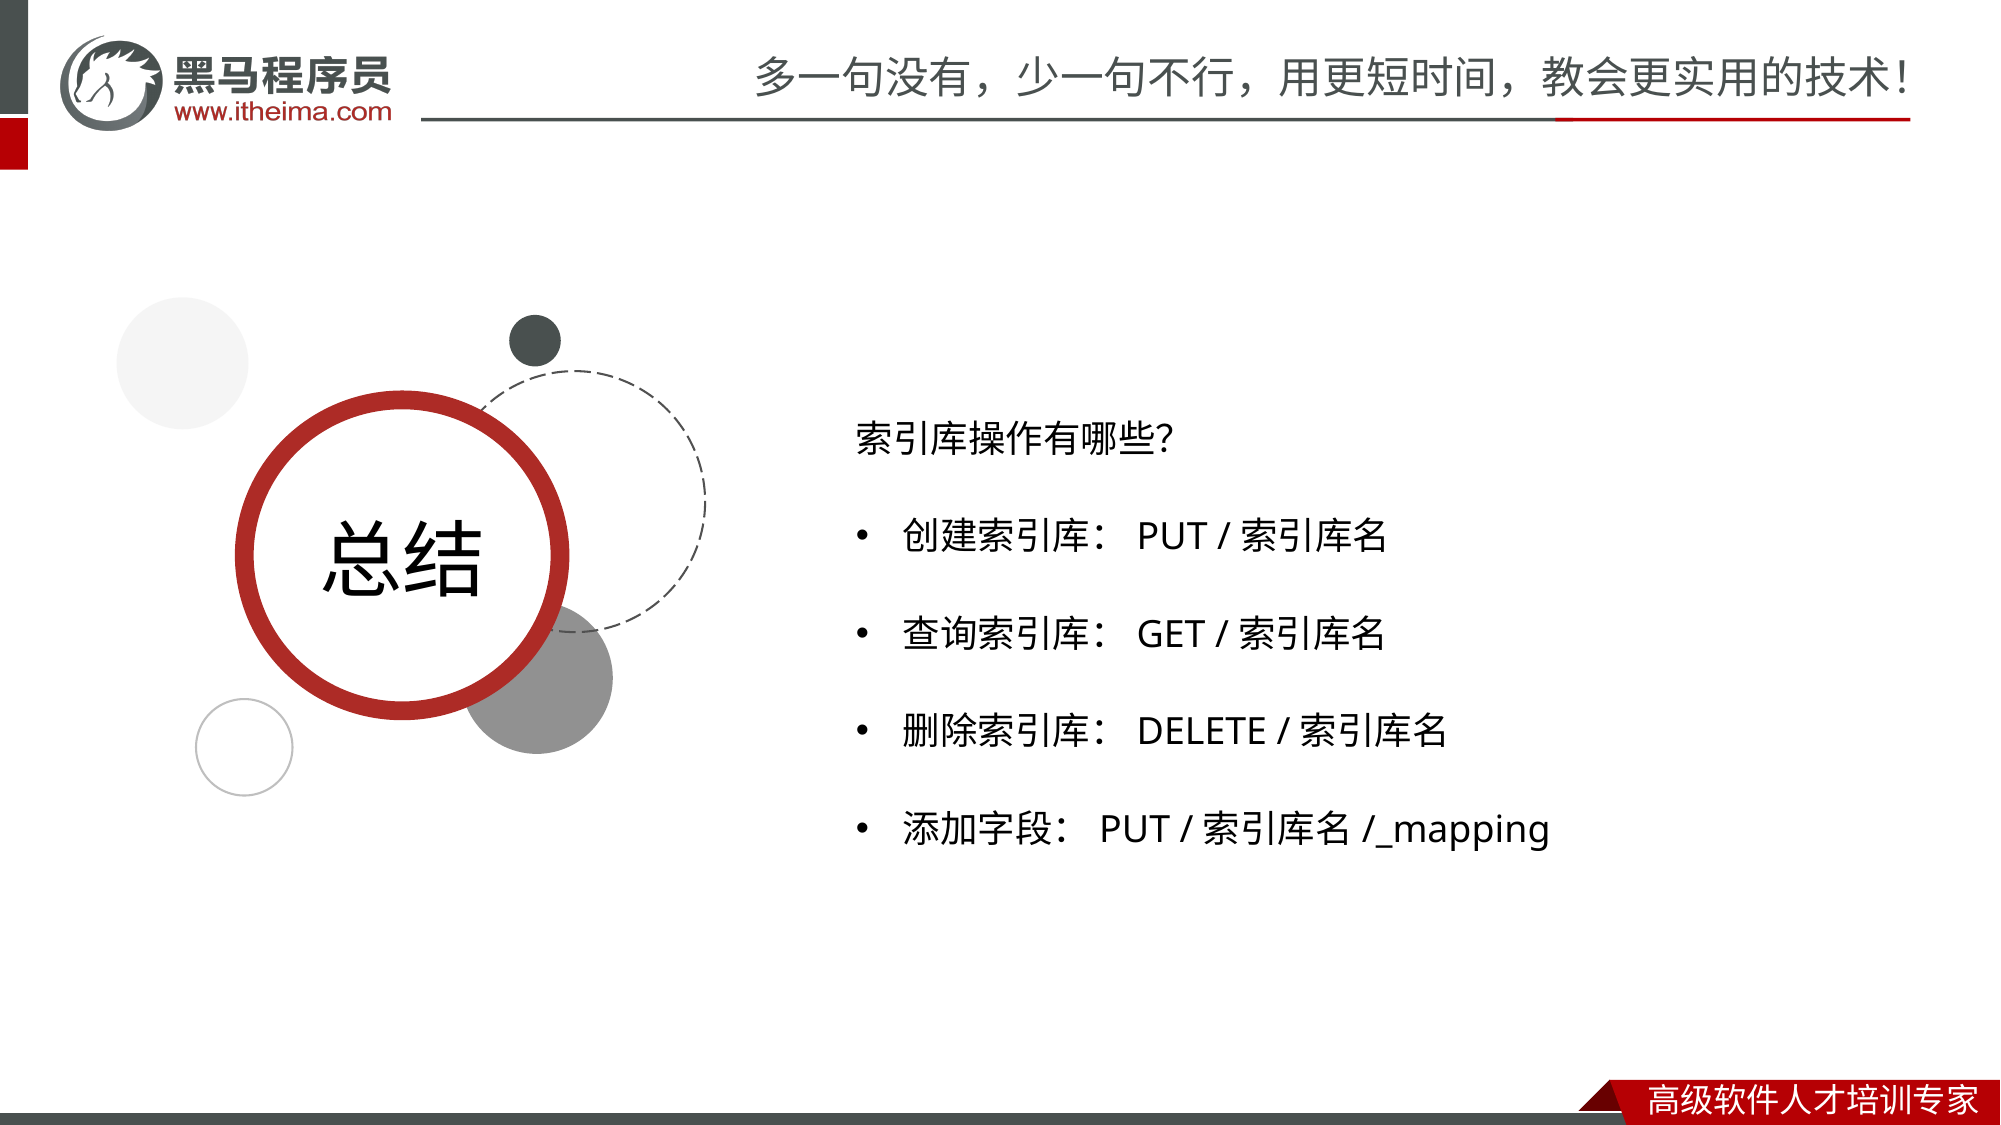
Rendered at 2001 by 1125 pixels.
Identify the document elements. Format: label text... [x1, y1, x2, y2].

picture [14, 0, 453, 179]
list 索引库操作有哪些？ 创建索引库：PUT /索引库名 查询索引库：GET /索引库名 删除索引库：DELETE /索引库名 添加字段：PUT /索引库名/_mapping [841, 239, 1786, 980]
